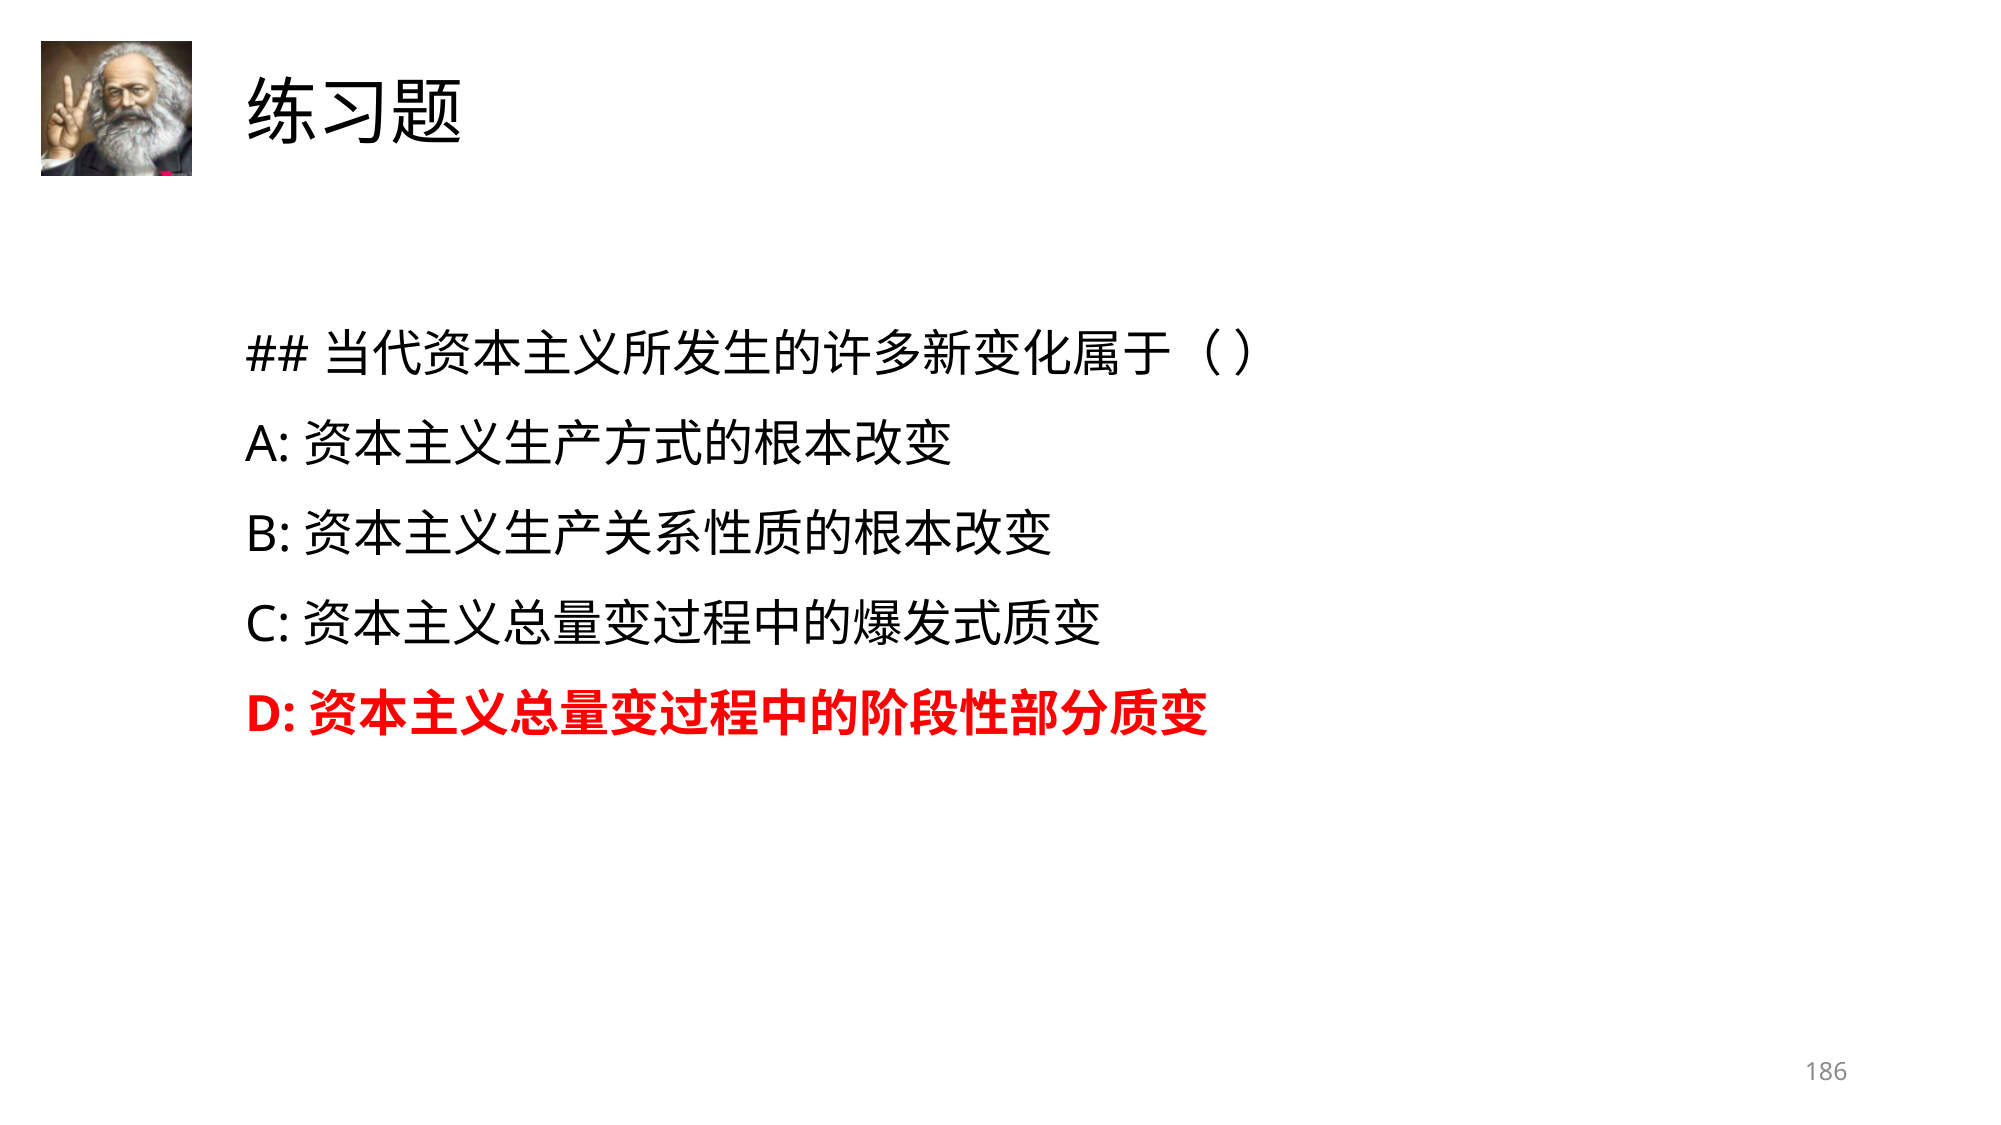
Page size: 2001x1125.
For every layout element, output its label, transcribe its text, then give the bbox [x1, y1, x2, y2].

picture [41, 41, 192, 176]
slide_number 186 [1412, 1042, 1863, 1103]
text_box ##当代资本主义所发生的许多新变化属于（ ） A:资本主义生产方式的根本改变 B:资本主义生产关系性质的根本改变 C:资本主义总量变过程中的爆发式质变 D:资本主义总量变过程中的阶段性部分质变 [230, 284, 1731, 750]
